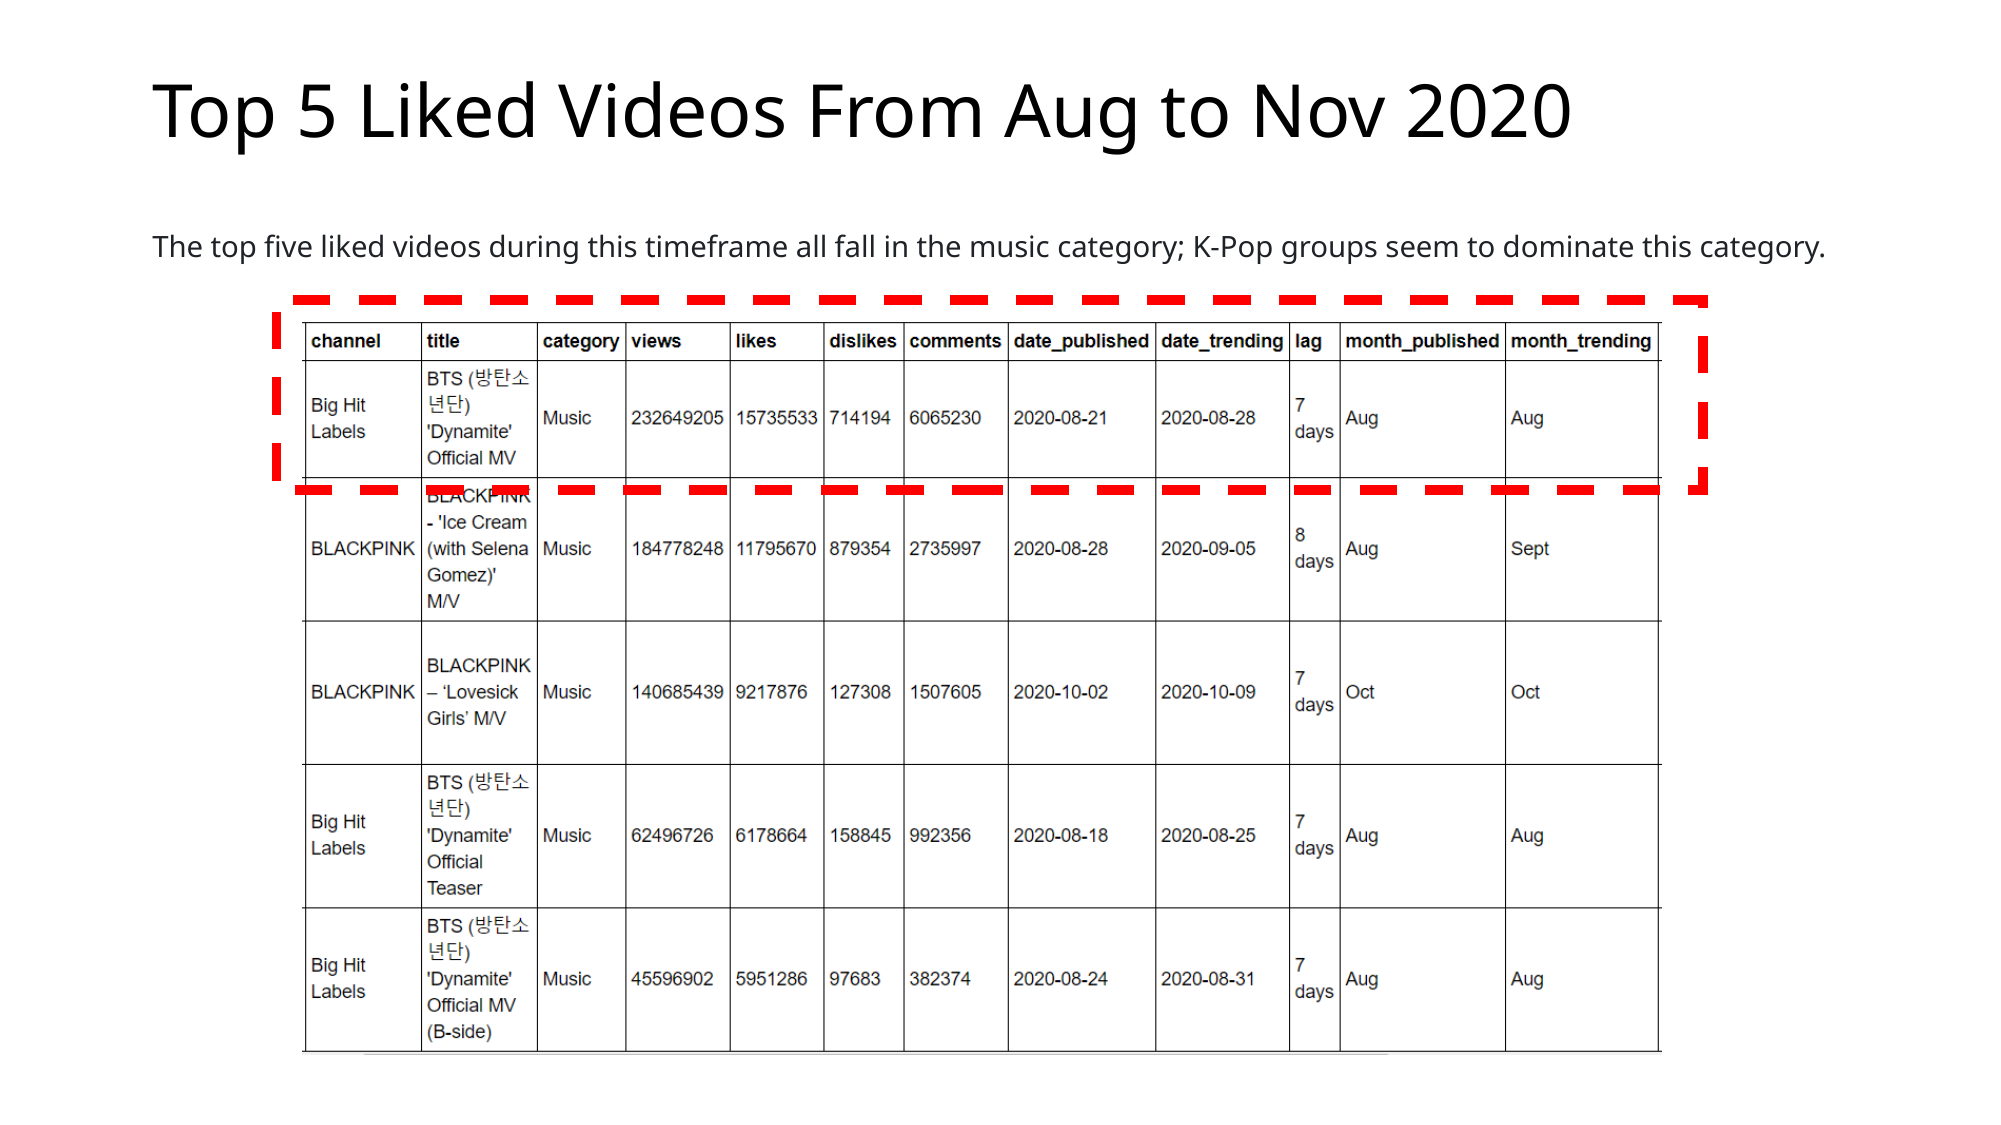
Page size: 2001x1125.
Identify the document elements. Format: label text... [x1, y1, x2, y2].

picture [302, 320, 1662, 1055]
text_box [275, 299, 1704, 491]
title Top 5 Liked Videos From Aug to Nov 2020 The top five liked videos during this timeframe all fall in the music category; K-Pop groups seem to dominate this category. [137, 59, 1863, 278]
